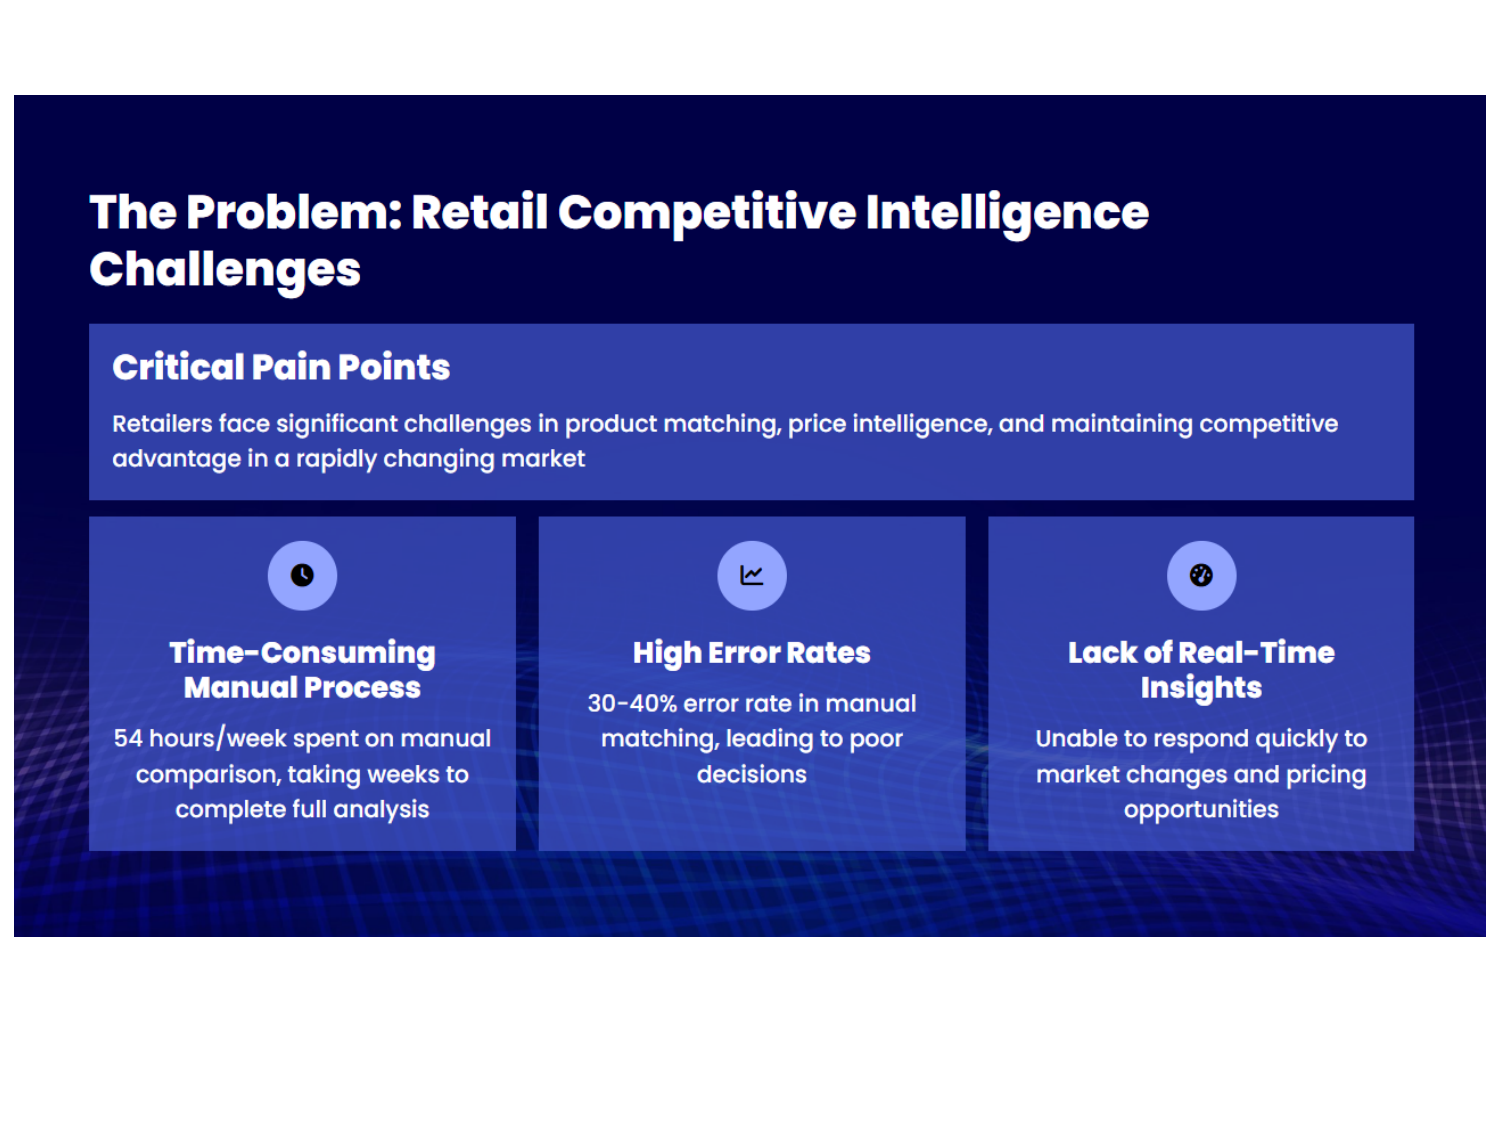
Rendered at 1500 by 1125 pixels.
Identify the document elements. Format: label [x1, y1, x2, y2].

picture [14, 95, 1486, 937]
